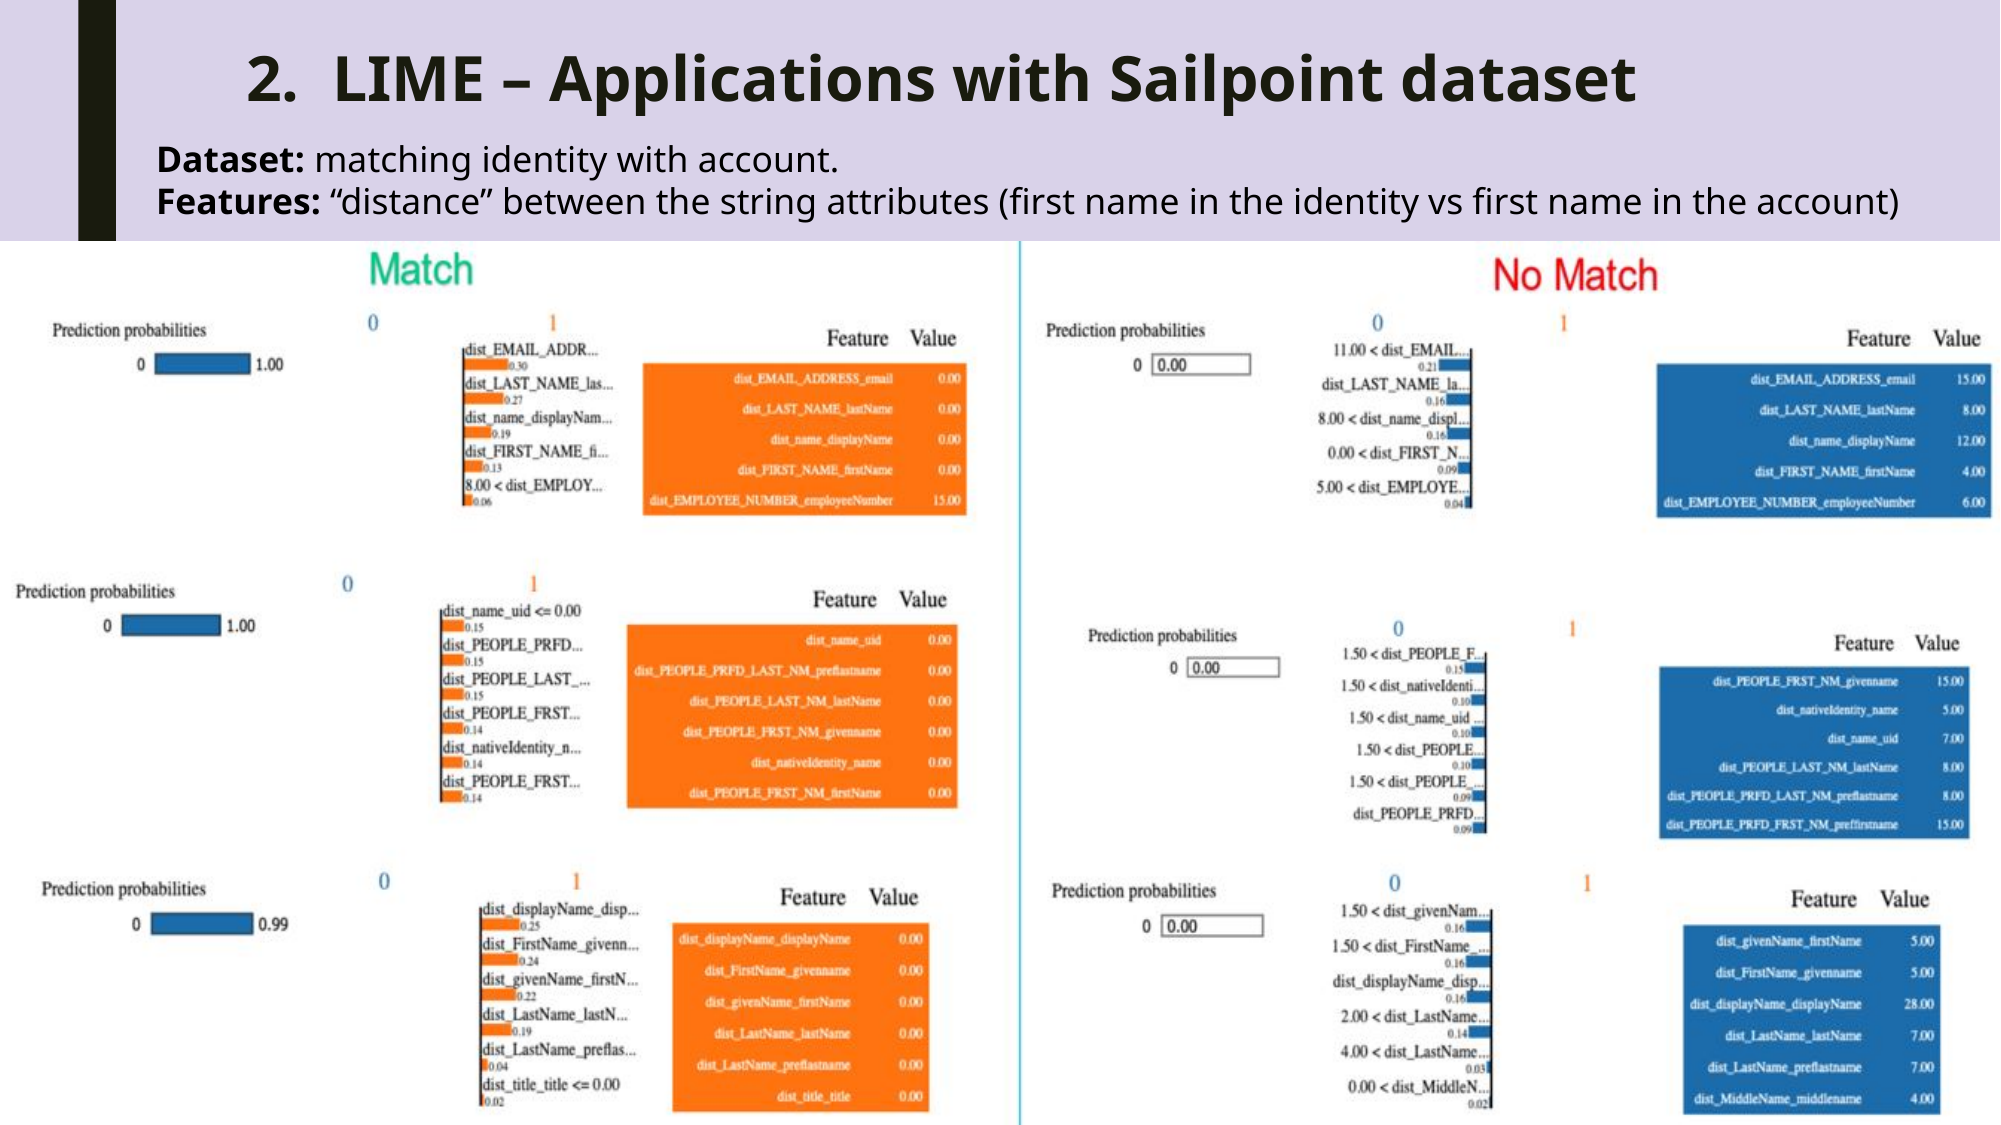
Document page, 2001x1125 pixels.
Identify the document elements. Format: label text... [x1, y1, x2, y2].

text_box Dataset: matching identity with account. Features: “distance” between the string attributes (first name in the identity vs first name in the account) [141, 129, 1956, 230]
picture [0, 241, 2000, 1125]
title 2. LIME – Applications with Sailpoint dataset [231, 37, 1807, 129]
